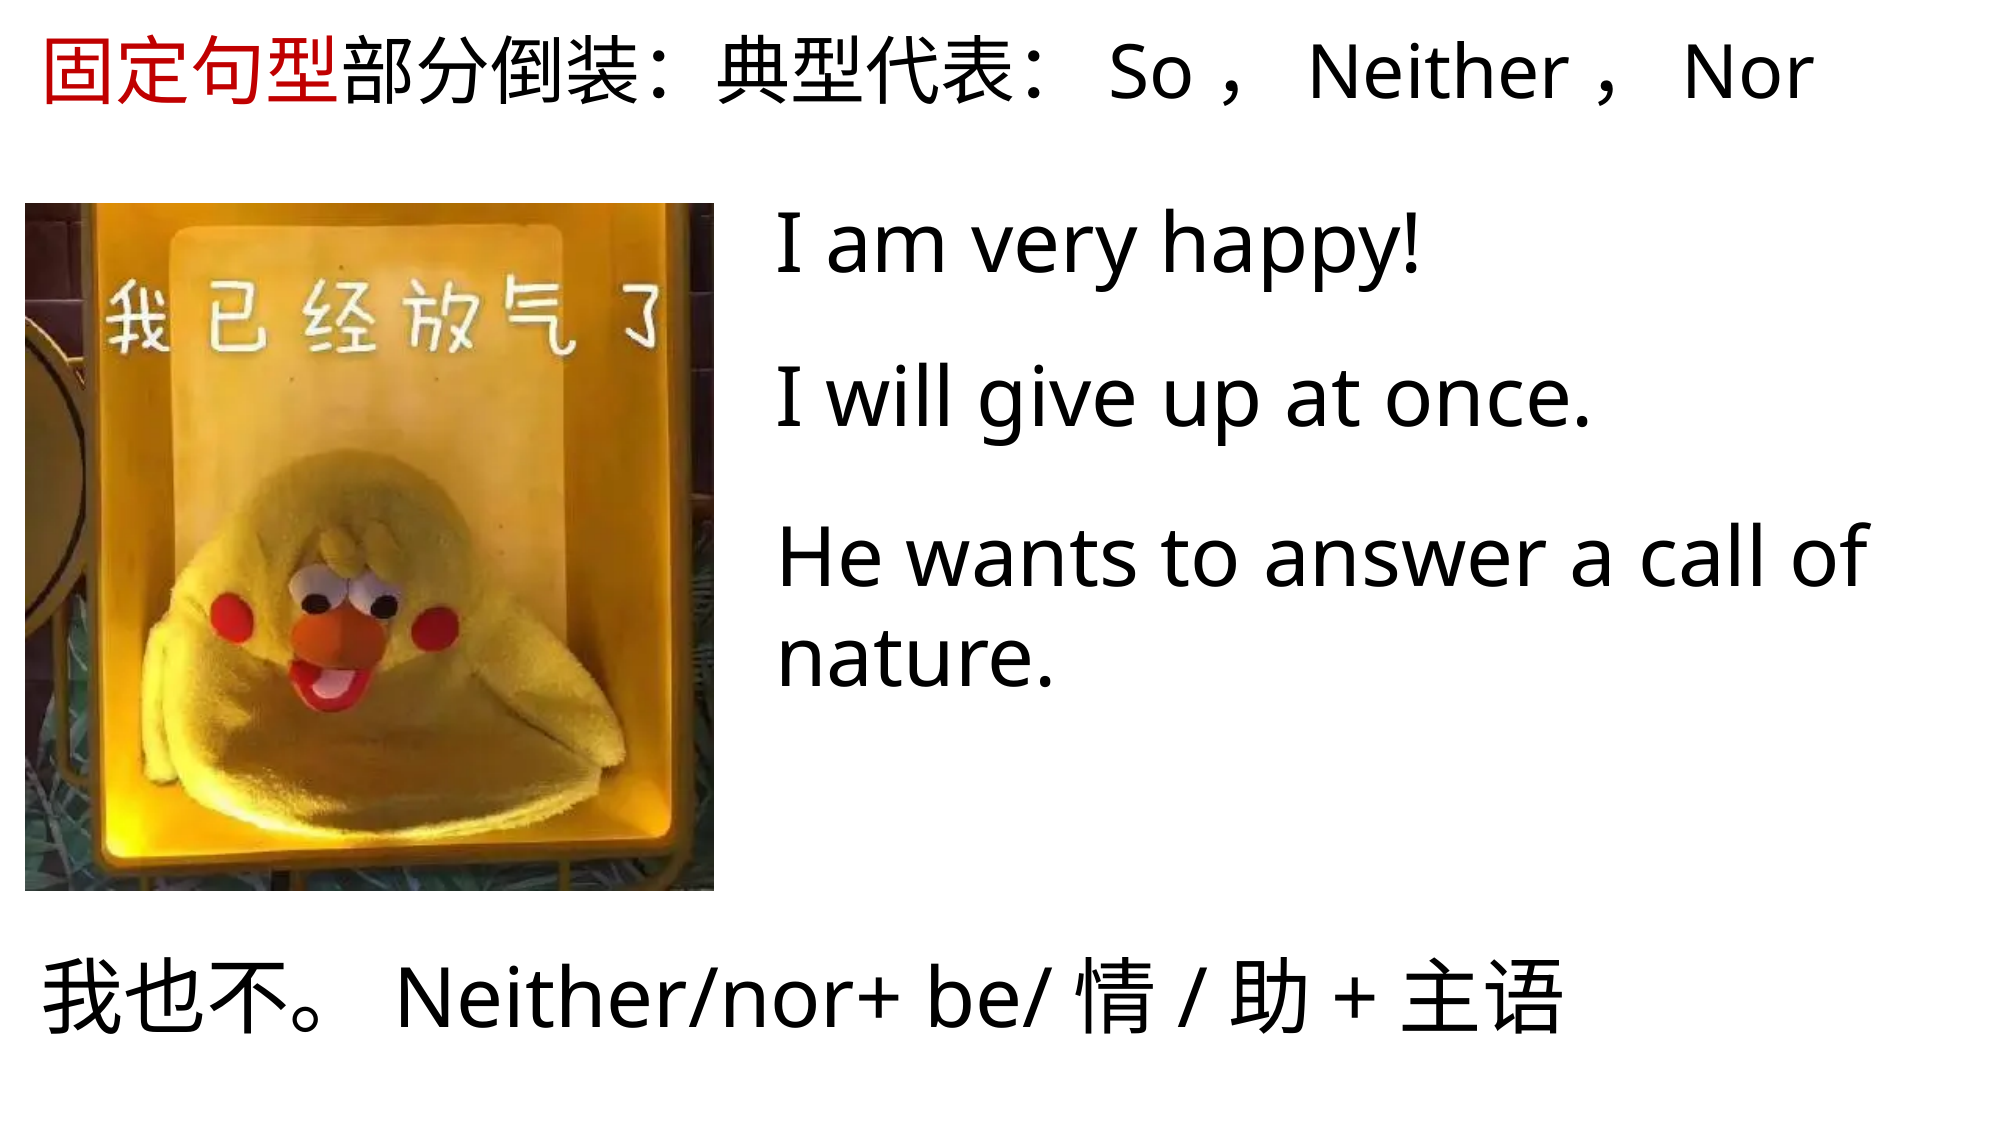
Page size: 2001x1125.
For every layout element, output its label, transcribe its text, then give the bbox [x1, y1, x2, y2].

text_box I will give up at once. [760, 335, 1732, 451]
text_box I am very happy! [760, 182, 1732, 297]
text_box 我也不。Neither/nor+ be/情/助+主语 [25, 937, 1755, 1052]
text_box He wants to answer a call of nature. [760, 495, 2000, 711]
picture [25, 202, 714, 892]
text_box 固定句型部分倒装：典型代表：So，Neither，Nor [25, 16, 1975, 121]
